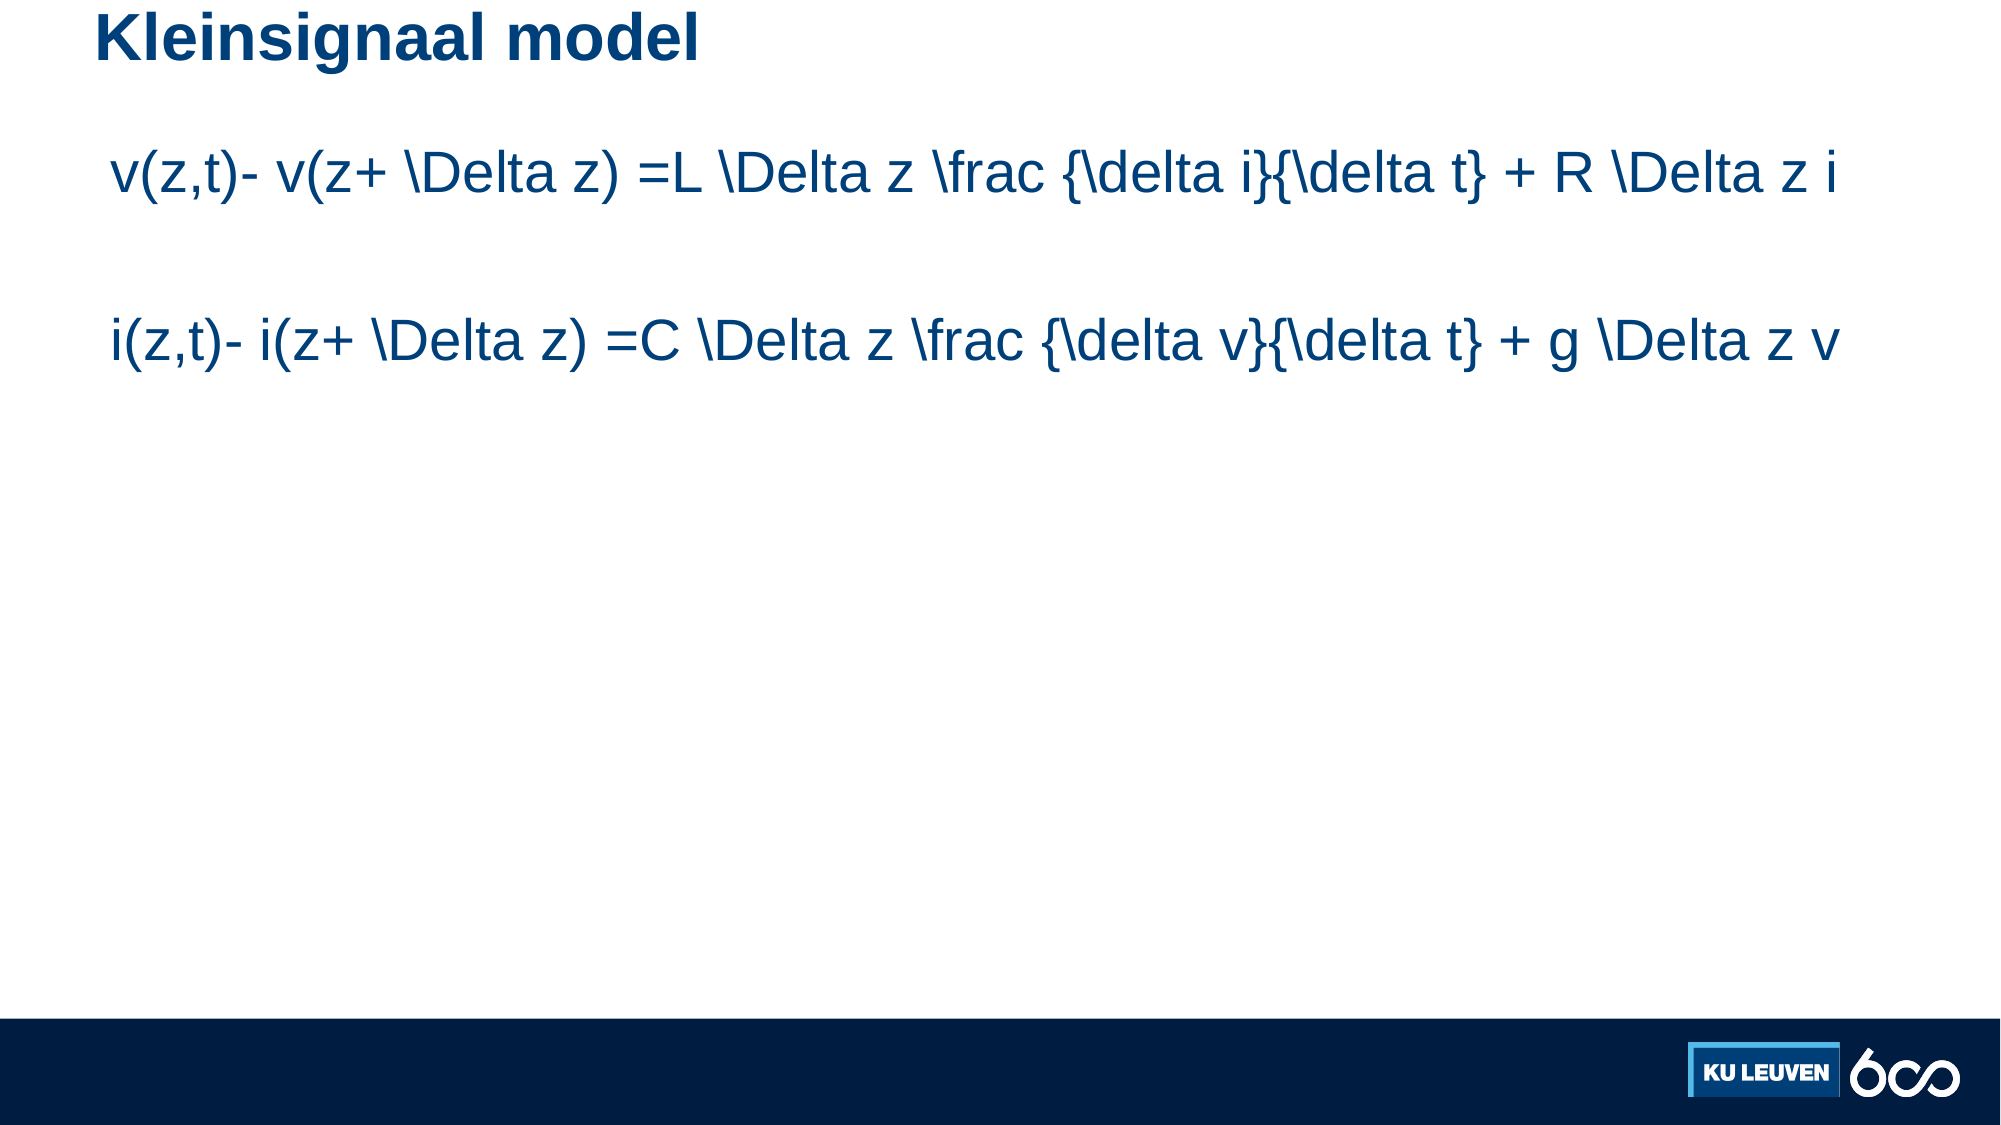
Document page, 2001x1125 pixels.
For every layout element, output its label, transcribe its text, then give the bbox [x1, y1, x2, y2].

title Kleinsignaal model [94, 2, 1906, 110]
list v(z,t)- v(z+ \Delta z) =L \Delta z \frac {\delta i}{\delta t} + R \Delta z i i(z,t)- i(z+ \Delta z) =C \Delta z \frac {\delta v}{\delta t} + g \Delta z v [94, 142, 1900, 781]
picture [1688, 1042, 1960, 1097]
